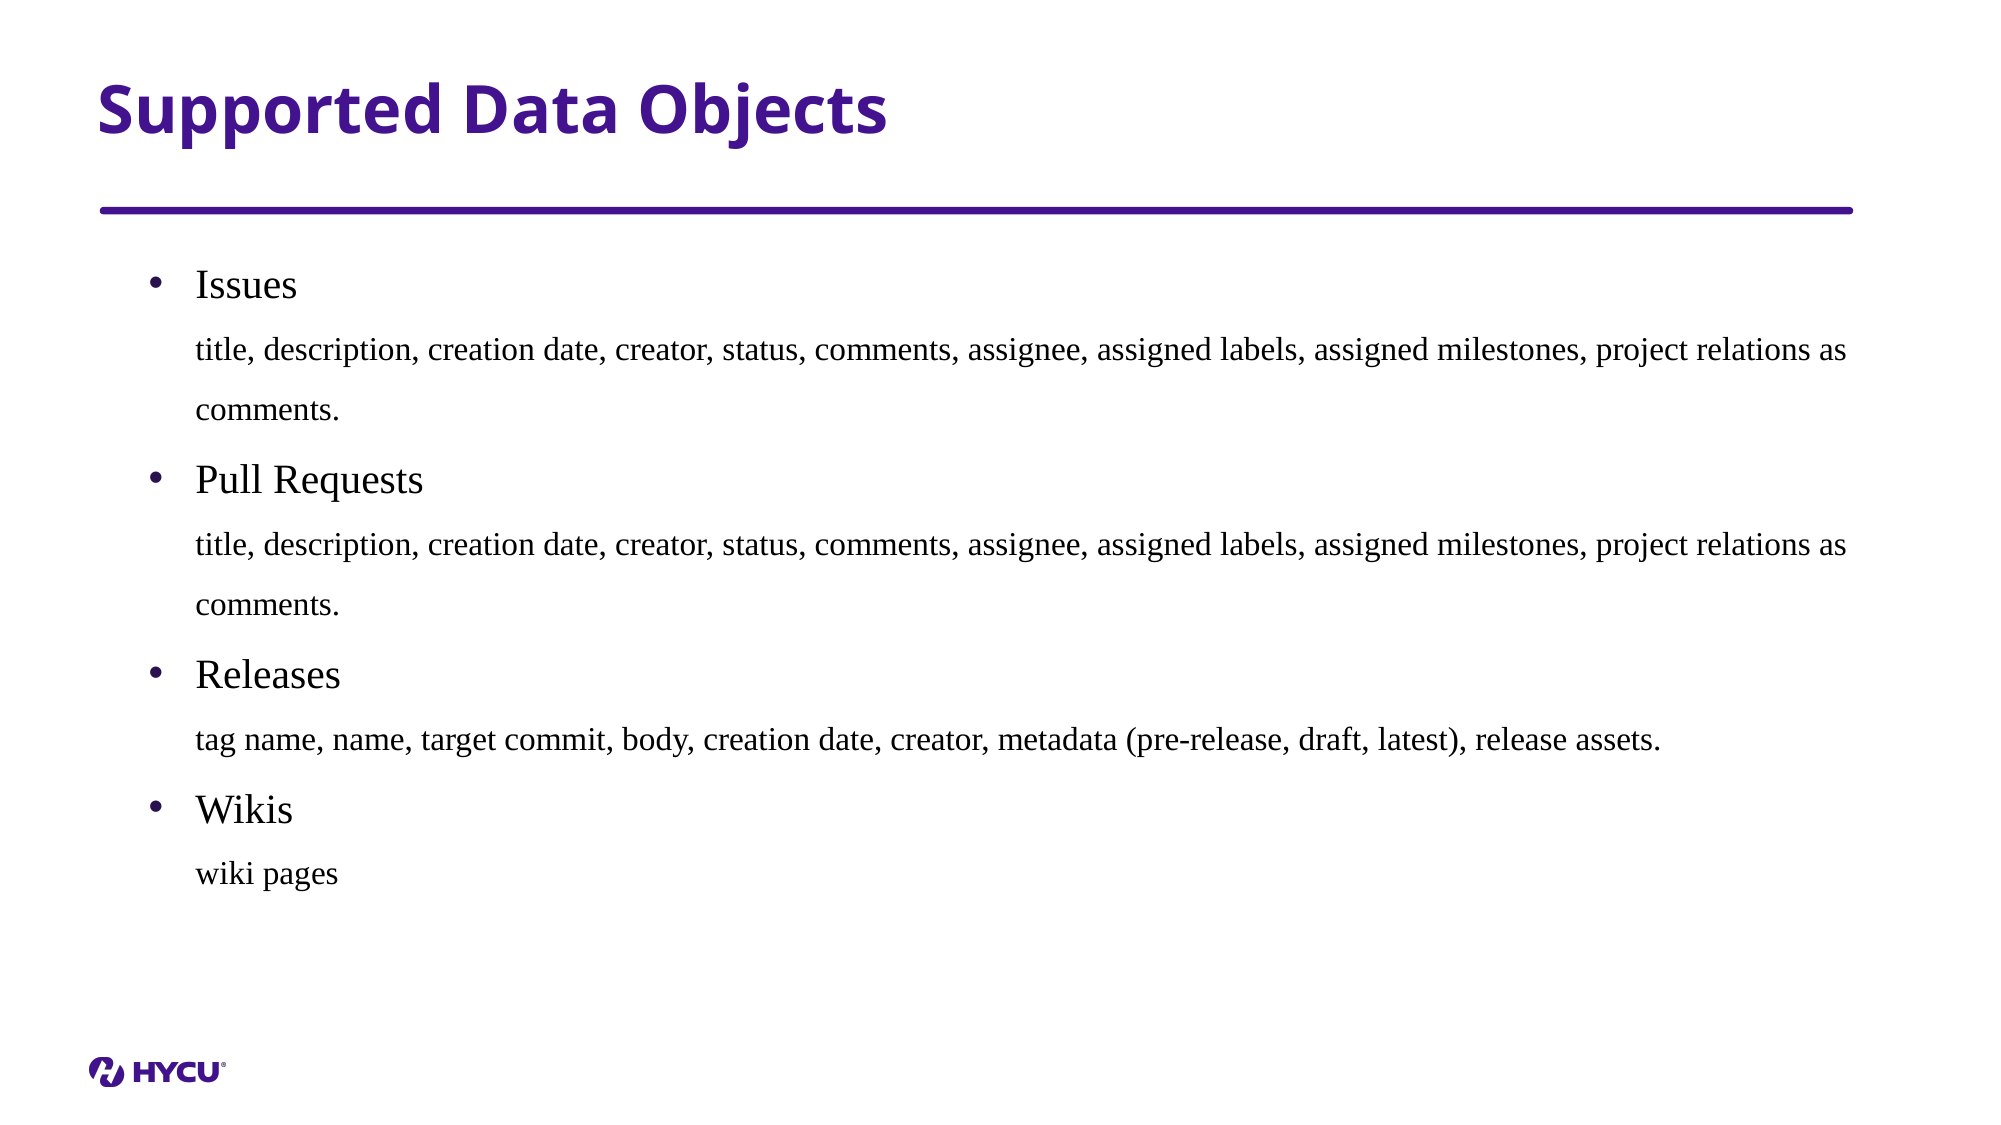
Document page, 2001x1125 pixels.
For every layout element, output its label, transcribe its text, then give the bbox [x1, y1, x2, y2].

title Supported Data Objects [82, 18, 1853, 206]
list Issues title, description, creation date, creator, status, comments, assignee, assigned labels, assigned milestones, project relations as comments. Pull Requests title, description, creation date, creator, status, comments, assignee, assigned labels, assigned milestones, project relations as comments. Releases tag name, name, target commit, body, creation date, creator, metadata (pre-release, draft, latest), release assets. Wikis wiki pages [133, 224, 1904, 1034]
picture [89, 1057, 226, 1087]
